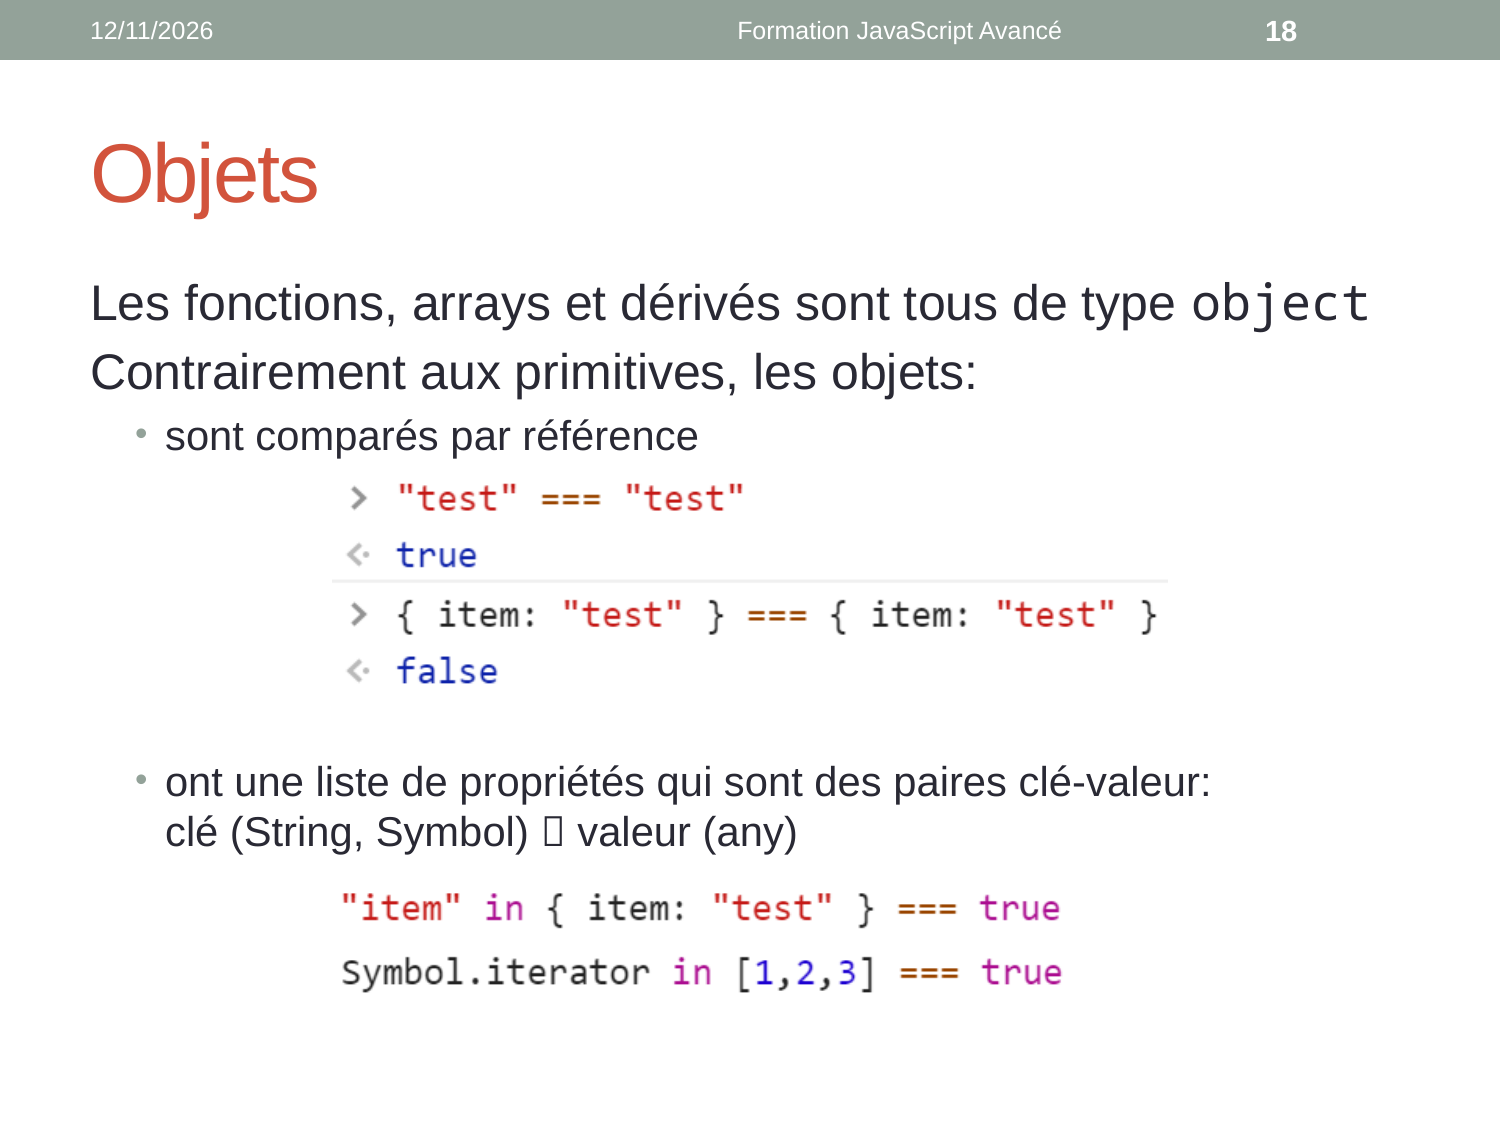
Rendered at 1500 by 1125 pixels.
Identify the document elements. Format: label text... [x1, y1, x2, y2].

footer Formation JavaScript Avancé [562, 3, 1238, 57]
title Objets [75, 87, 1425, 250]
picture [331, 470, 1169, 693]
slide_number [75, 3, 550, 57]
picture [330, 881, 1072, 1007]
slide_number 18 [1250, 3, 1425, 57]
list Les fonctions, arrays et dérivés sont tous de type object Contrairement aux primitives, les objets: sont comparés par référence ont une liste de propriétés qui sont des paires clé-valeur: clé (String, Symbol)  valeur (any) [75, 262, 1425, 1063]
